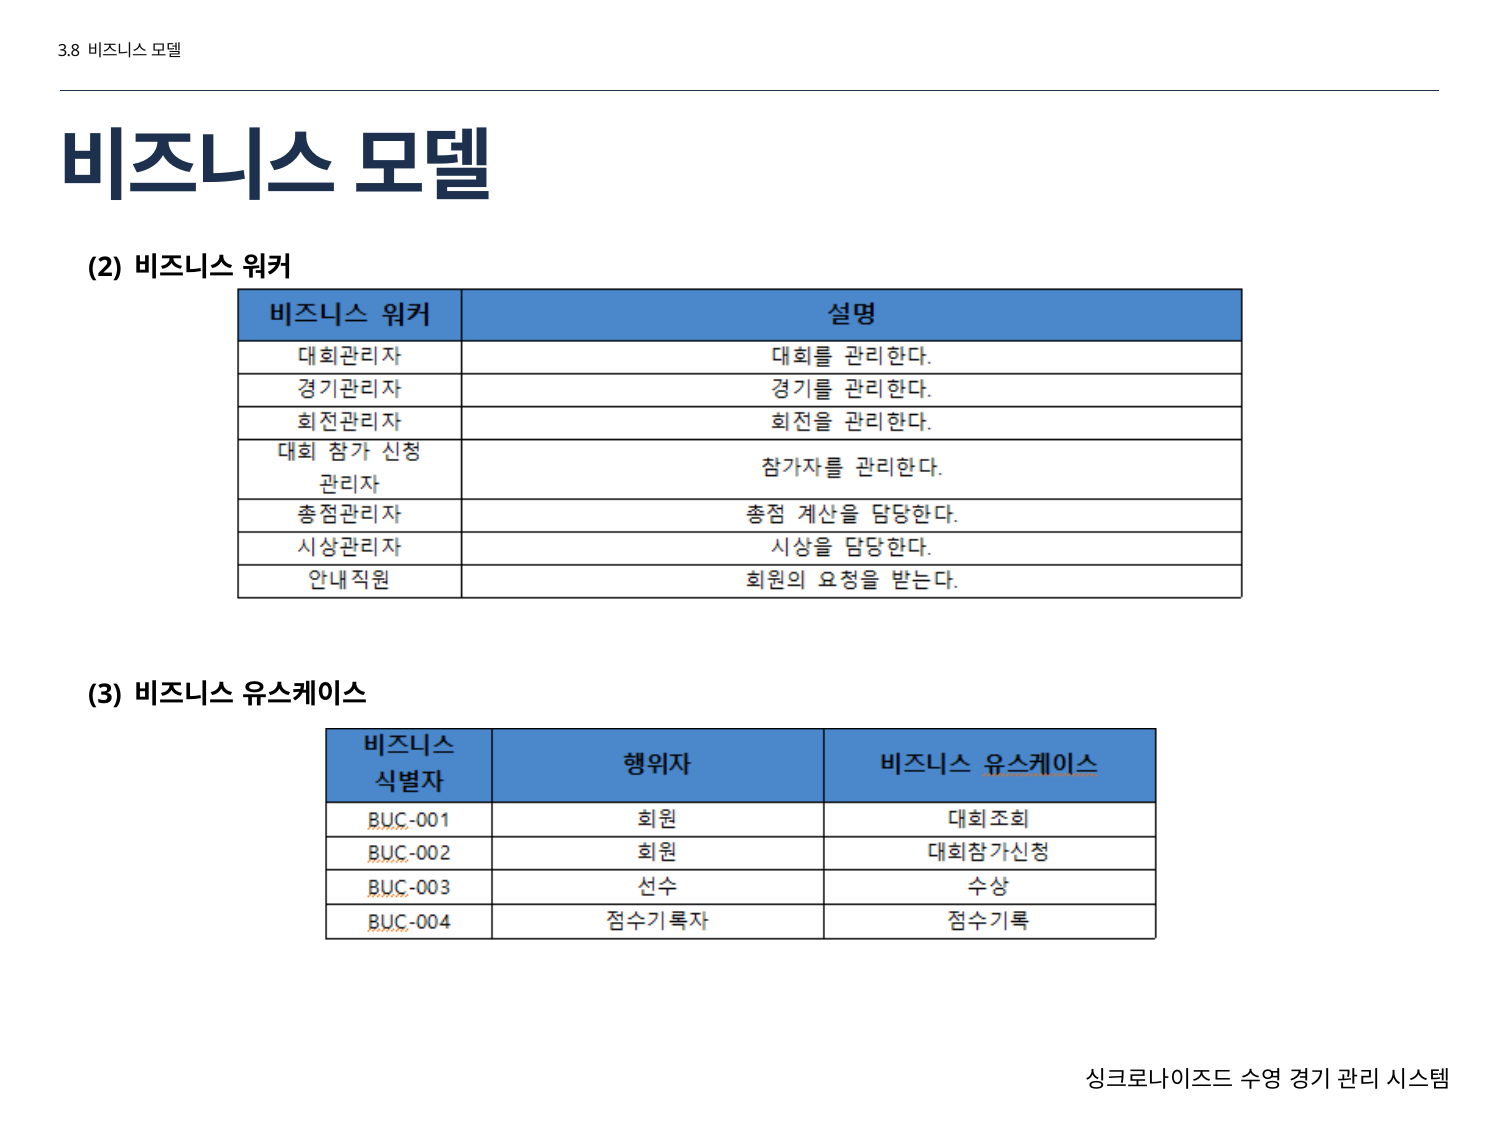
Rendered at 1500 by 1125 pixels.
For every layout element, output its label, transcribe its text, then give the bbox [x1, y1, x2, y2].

picture [324, 728, 1160, 943]
text_box (3) 비즈니스 유스케이스 [73, 668, 1464, 717]
text_box 싱크로나이즈드 수영 경기 관리 시스템 [1070, 1057, 1500, 1100]
picture [235, 284, 1246, 603]
title 비즈니스 모델 [43, 107, 1435, 217]
text_box (2) 비즈니스 워커 [73, 241, 1464, 290]
text_box 3.8 비즈니스 모델 [43, 31, 303, 67]
